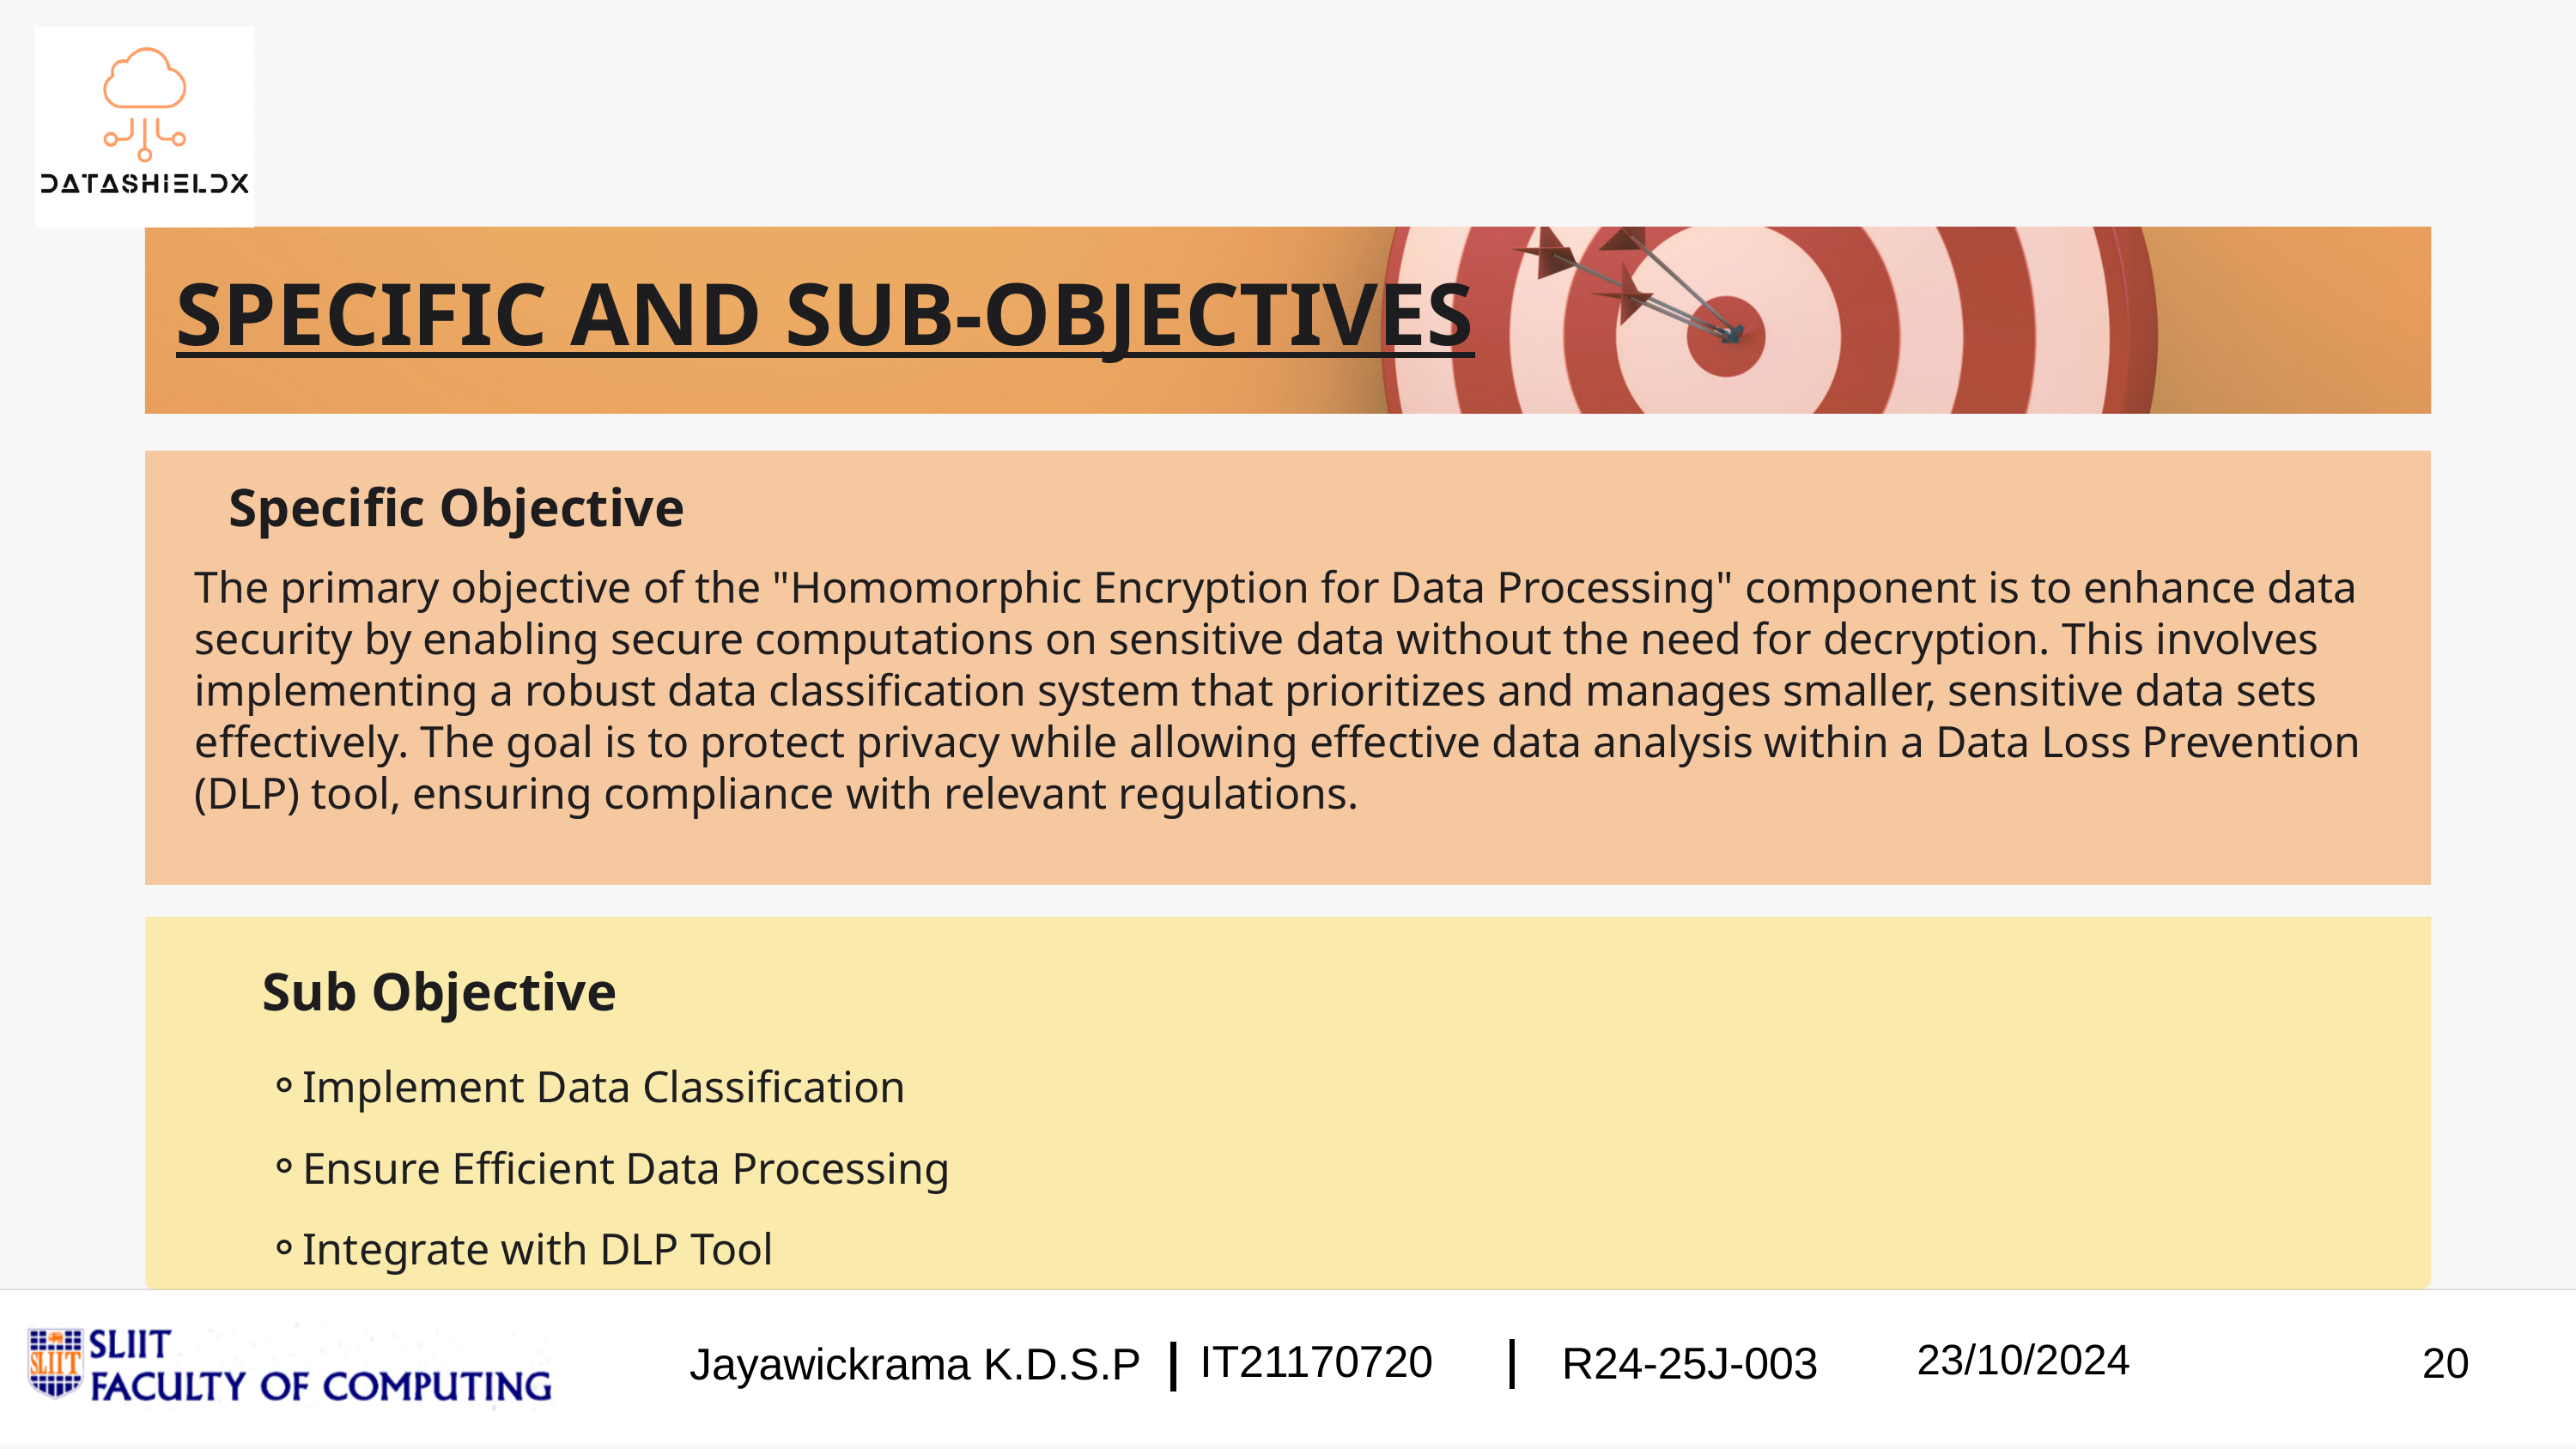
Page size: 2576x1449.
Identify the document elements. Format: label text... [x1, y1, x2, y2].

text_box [34, 27, 255, 227]
text_box Sub Objective [175, 958, 705, 1022]
text_box [0, 1270, 2576, 1444]
text_box Jayawickrama K.D.S.P [690, 1326, 1149, 1390]
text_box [1170, 1338, 1176, 1395]
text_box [144, 227, 2432, 414]
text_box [144, 450, 2432, 886]
text_box 23/10/2024 [1896, 1323, 2152, 1384]
text_box Implement Data Classification Ensure Efficient Data Processing Integrate with DLP Tool [215, 1030, 2402, 1274]
text_box 20 [2414, 1326, 2479, 1387]
text_box R24-25J-003 [1561, 1325, 1832, 1388]
text_box [144, 917, 2432, 1270]
text_box IT21170720 [1200, 1324, 1470, 1387]
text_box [1509, 1336, 1516, 1392]
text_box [21, 1322, 559, 1411]
